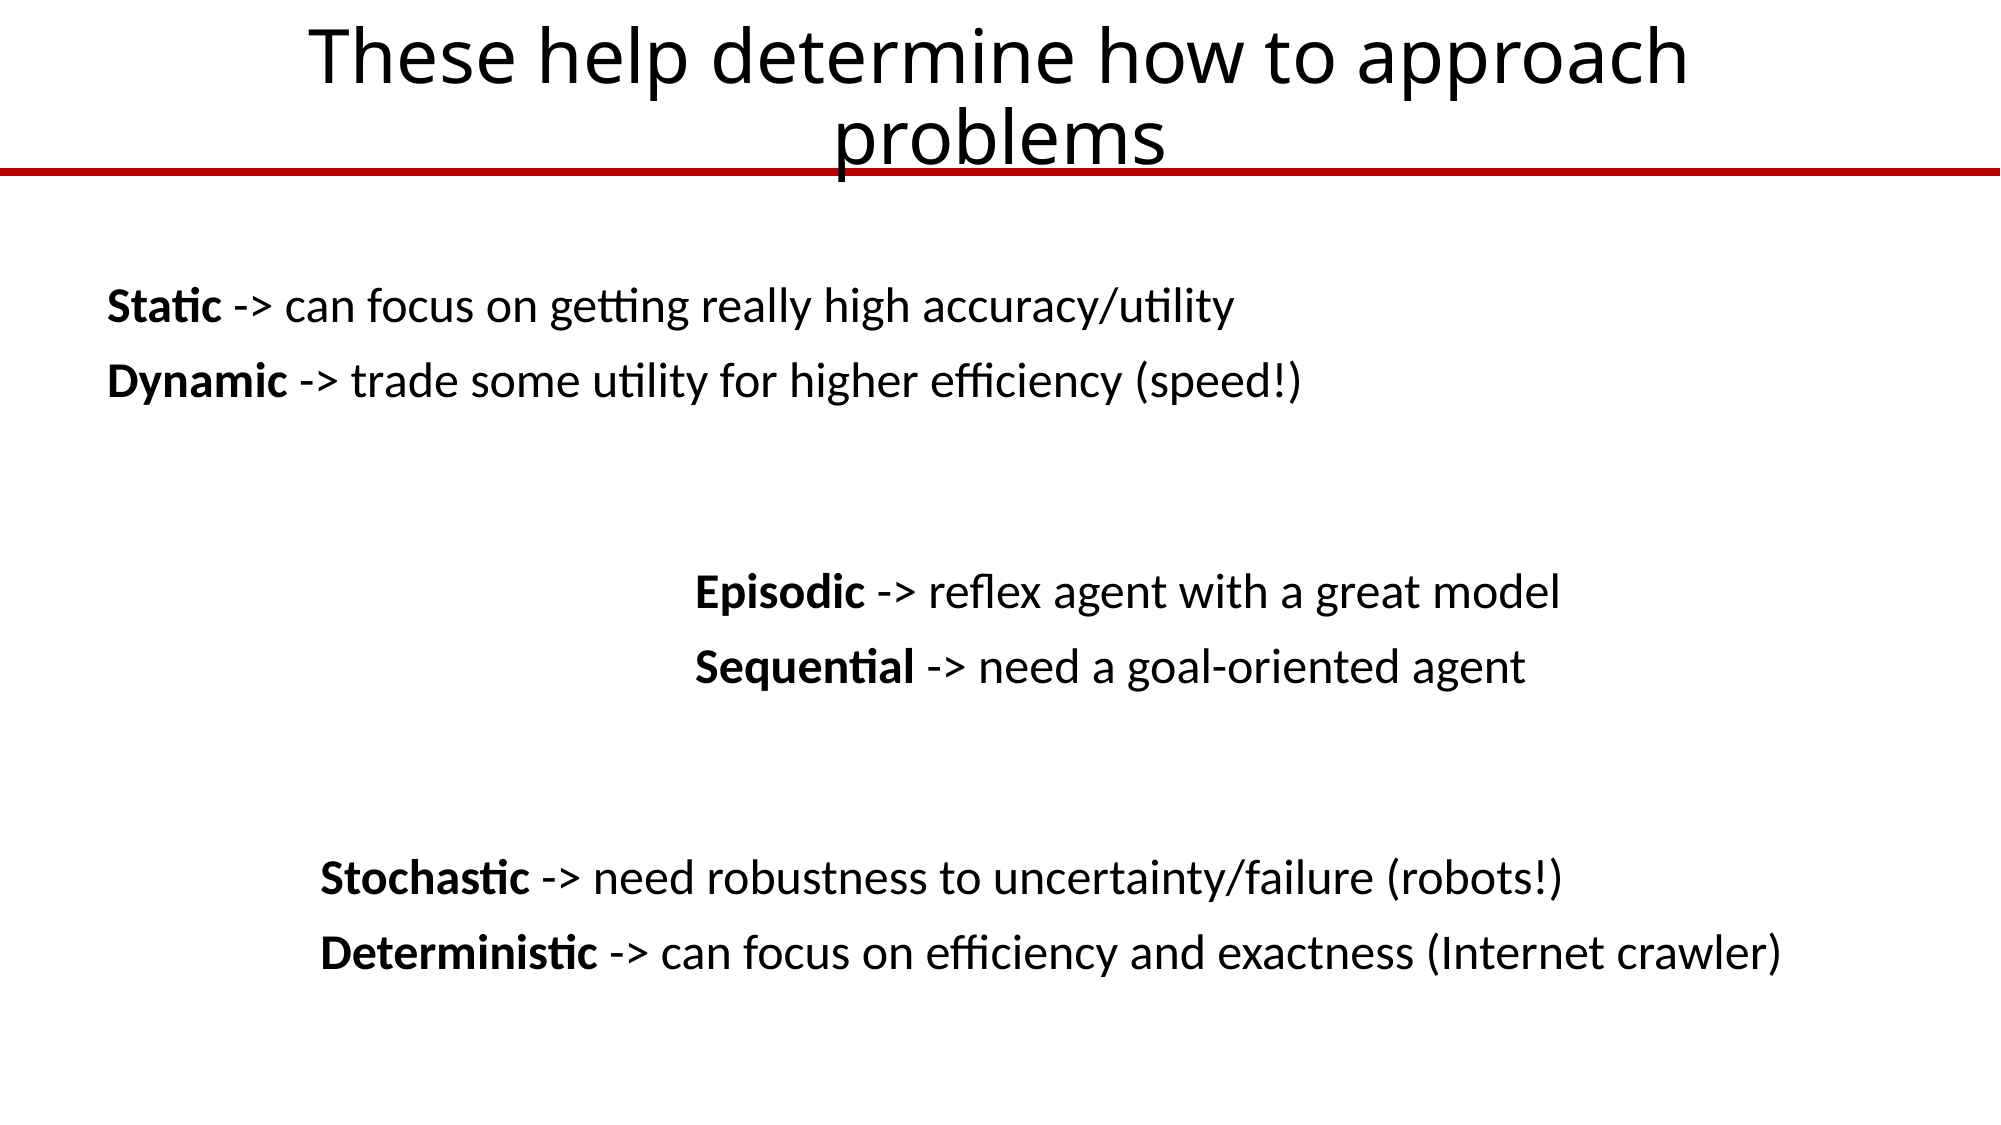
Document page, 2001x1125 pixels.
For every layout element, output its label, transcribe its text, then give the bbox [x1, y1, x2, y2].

list Static -> can focus on getting really high accuracy/utility Dynamic -> trade some utility for higher efficiency (speed!) [92, 271, 1731, 437]
text_box Episodic -> reflex agent with a great model Sequential -> need a goal-oriented agent [680, 557, 1671, 723]
title These help determine how to approach problems [137, 50, 1863, 150]
text_box Stochastic -> need robustness to uncertainty/failure (robots!) Deterministic -> can focus on efficiency and exactness (Internet crawler) [305, 843, 1944, 1009]
